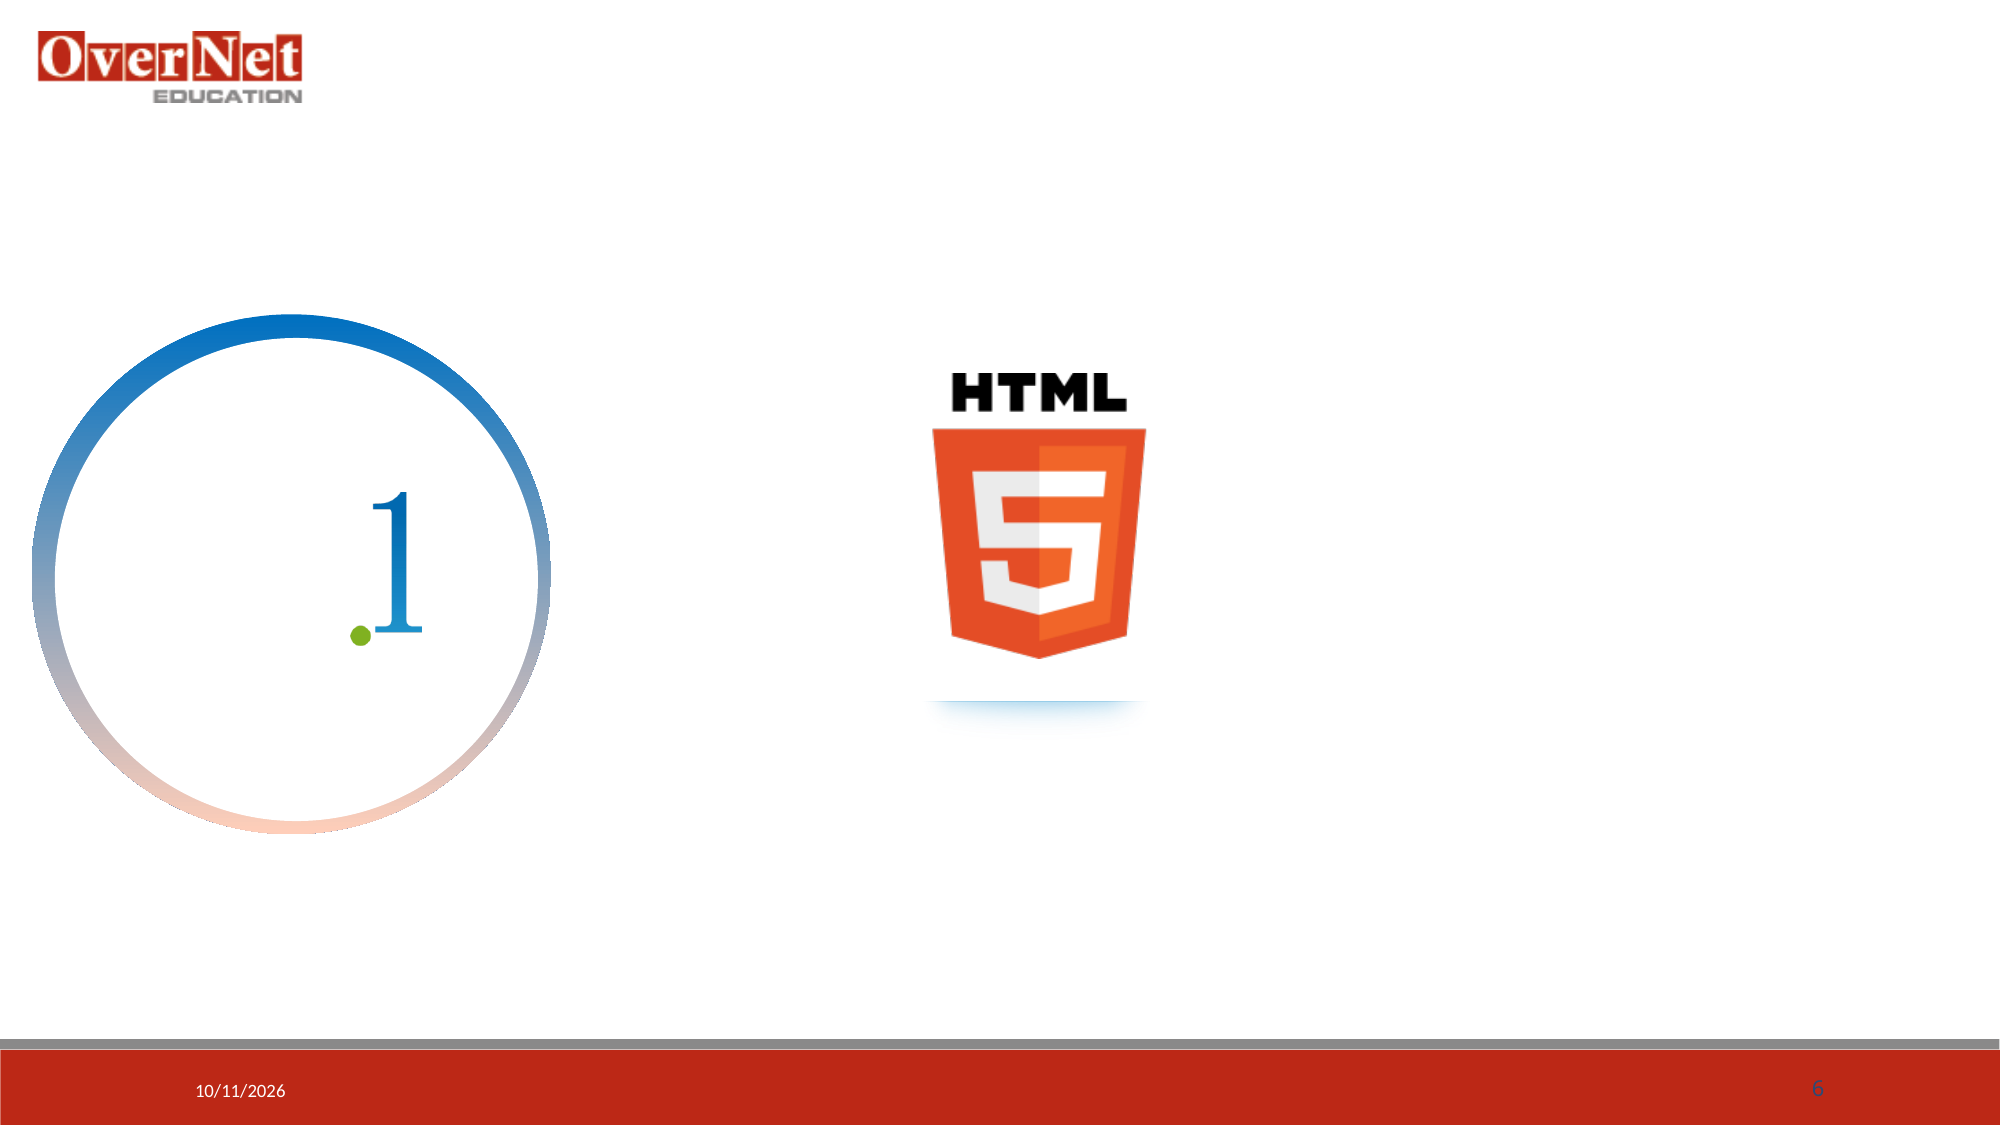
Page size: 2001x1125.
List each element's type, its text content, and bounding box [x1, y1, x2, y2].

slide_number 6 [1624, 1059, 1840, 1120]
text_box [53, 336, 540, 823]
picture [916, 689, 1164, 740]
text_box [30, 312, 553, 836]
picture [888, 372, 1190, 660]
picture [35, 31, 304, 103]
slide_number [180, 1059, 586, 1120]
picture [349, 492, 422, 646]
